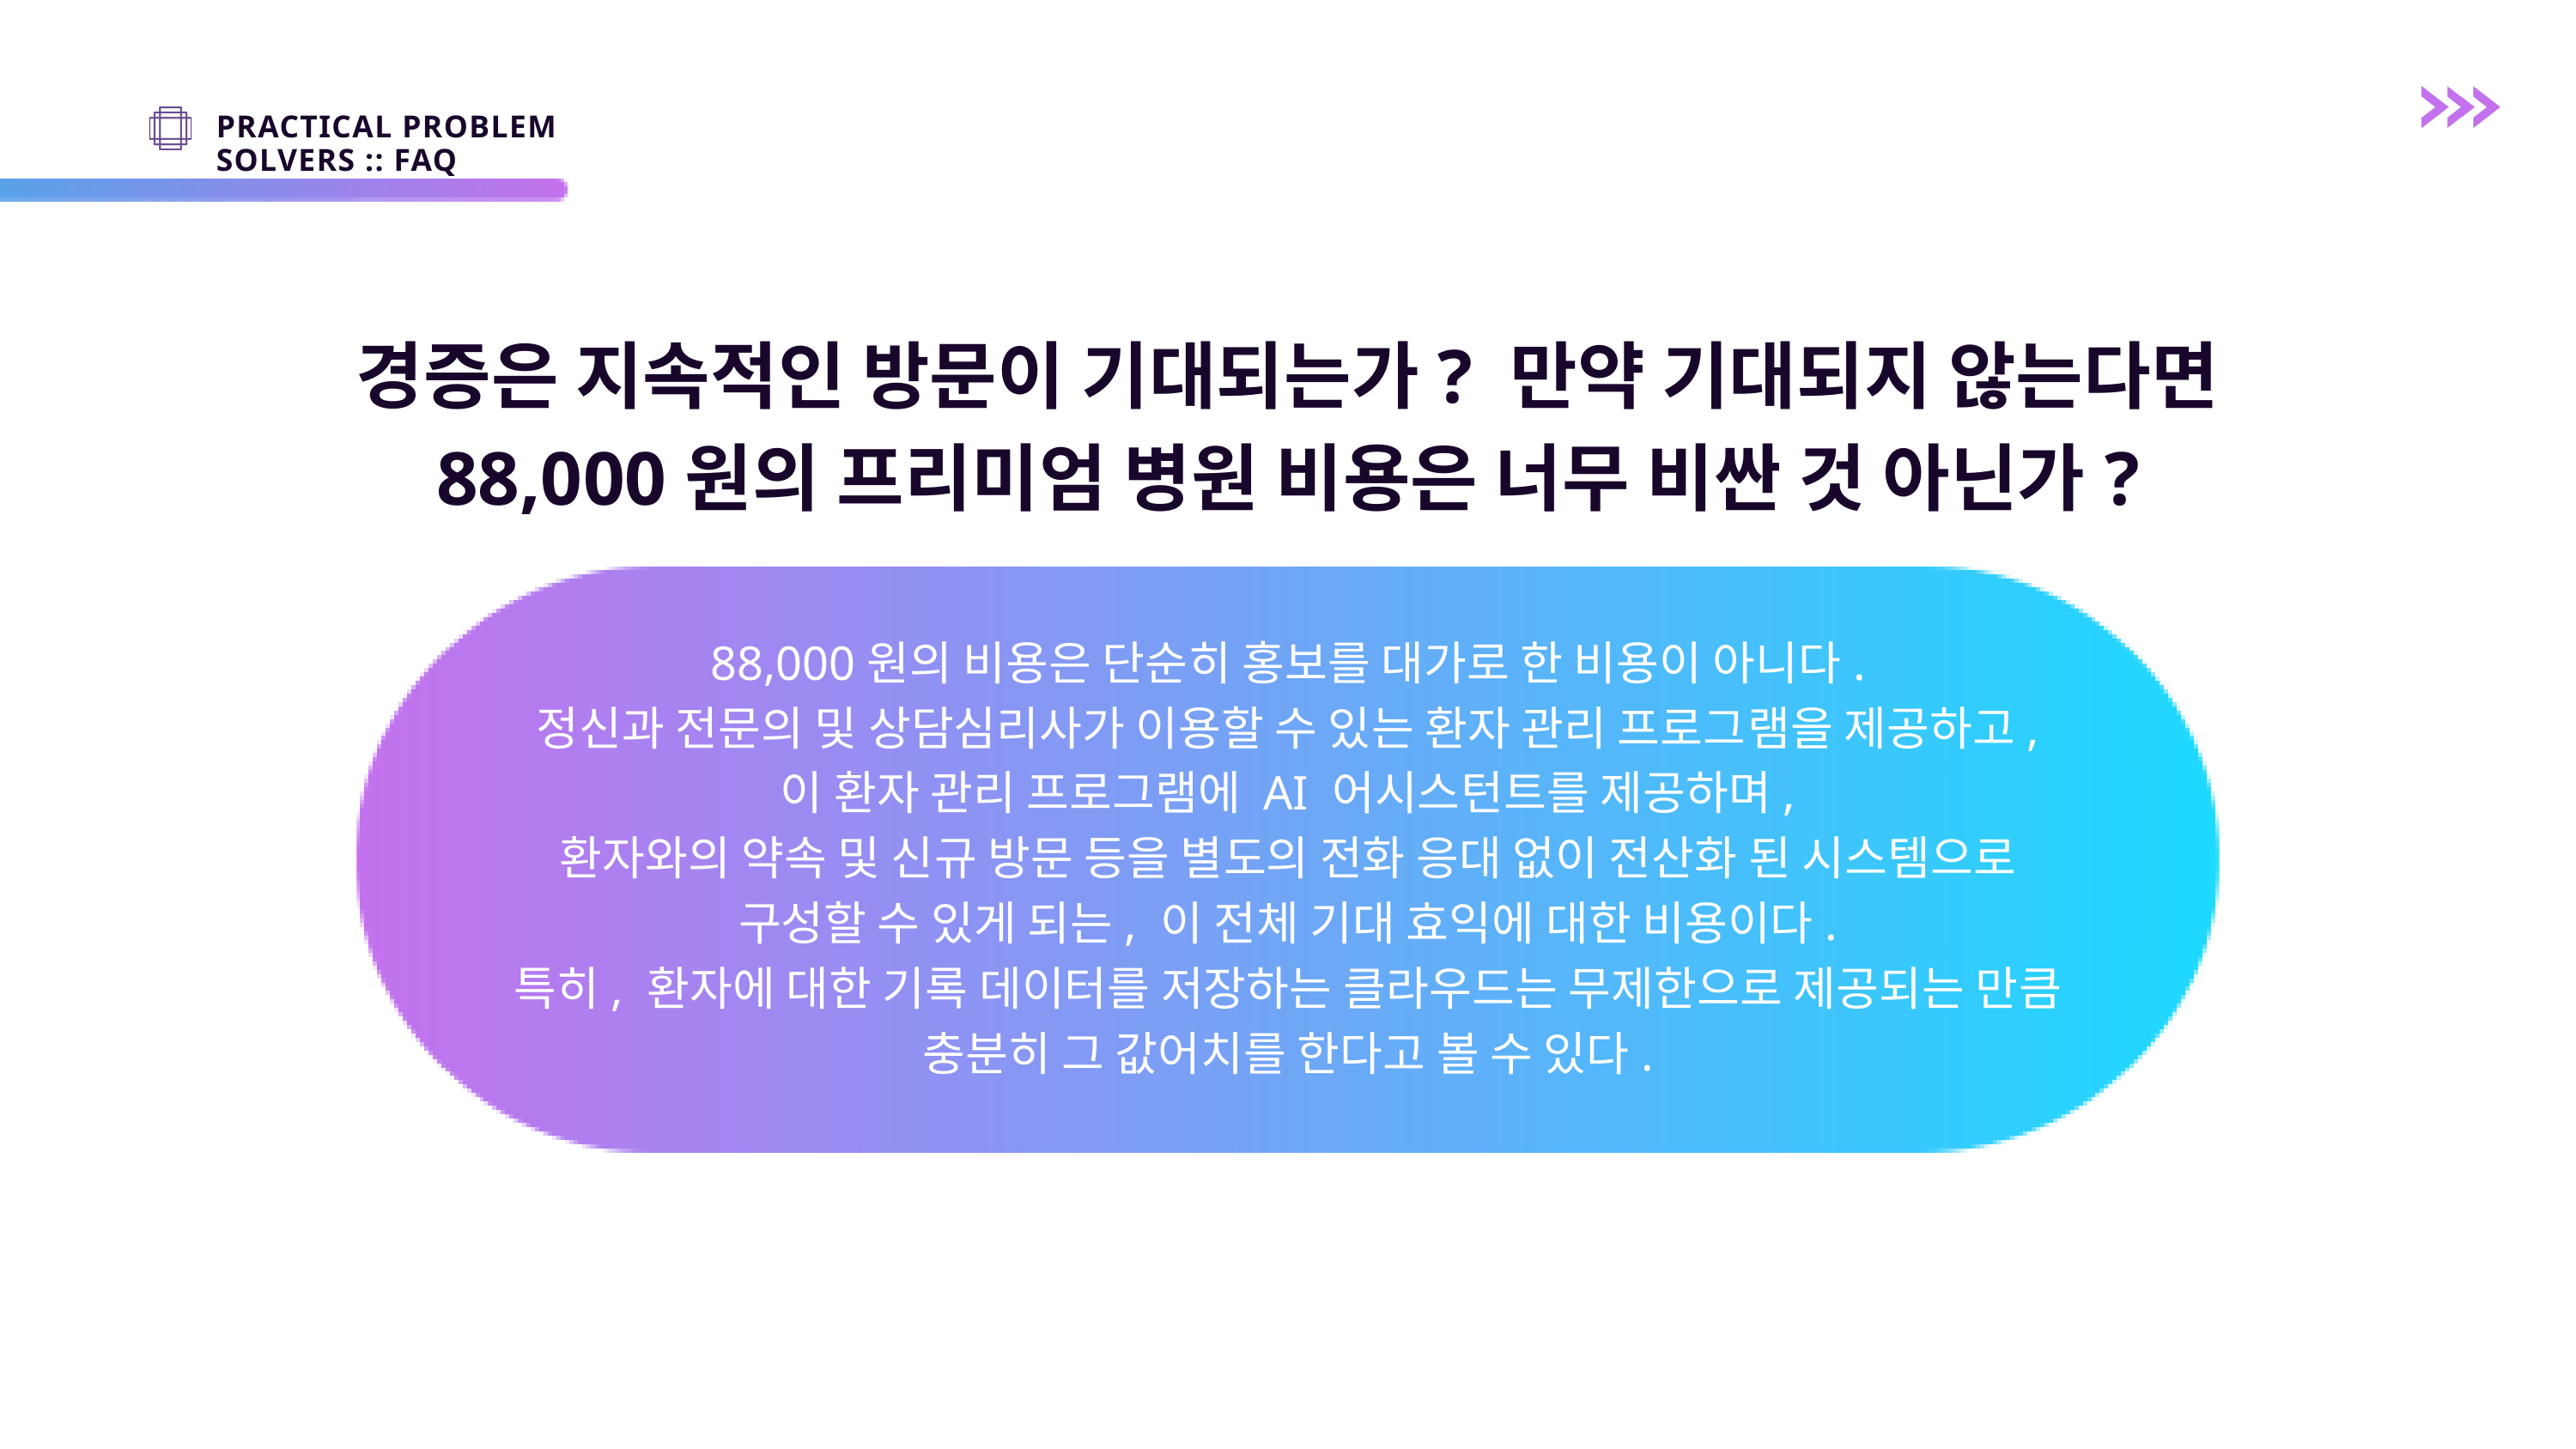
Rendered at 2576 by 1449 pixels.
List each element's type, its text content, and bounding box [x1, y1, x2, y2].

text_box 88,000원의 비용은 단순히 홍보를 대가로 한 비용이 아니다. 정신과 전문의 및 상담심리사가 이용할 수 있는 환자 관리 프로그램을 제공하고, 이 환자 관리 프로그램에 AI 어시스턴트를 제공하며, 환자와의 약속 및 신규 방문 등을 별도의 전화 응대 없이 전산화 된 시스템으로 구성할 수 있게 되는, 이 전체 기대 효익에 대한 비용이다. 특히, 환자에 대한 기록 데이터를 저장하는 클라우드는 무제한으로 제공되는 만큼 충분히 그 값어치를 한다고 볼 수 있다. [501, 624, 2075, 1081]
text_box 경증은 지속적인 방문이 기대되는가? 만약 기대되지 않는다면 88,000원의 프리미엄 병원 비용은 너무 비싼 것 아닌가? [344, 314, 2232, 521]
text_box [0, 179, 568, 202]
text_box [2421, 86, 2500, 129]
text_box PRACTICAL PROBLEM SOLVERS :: FAQ [216, 110, 644, 178]
text_box [149, 106, 192, 150]
text_box [356, 567, 2220, 1153]
